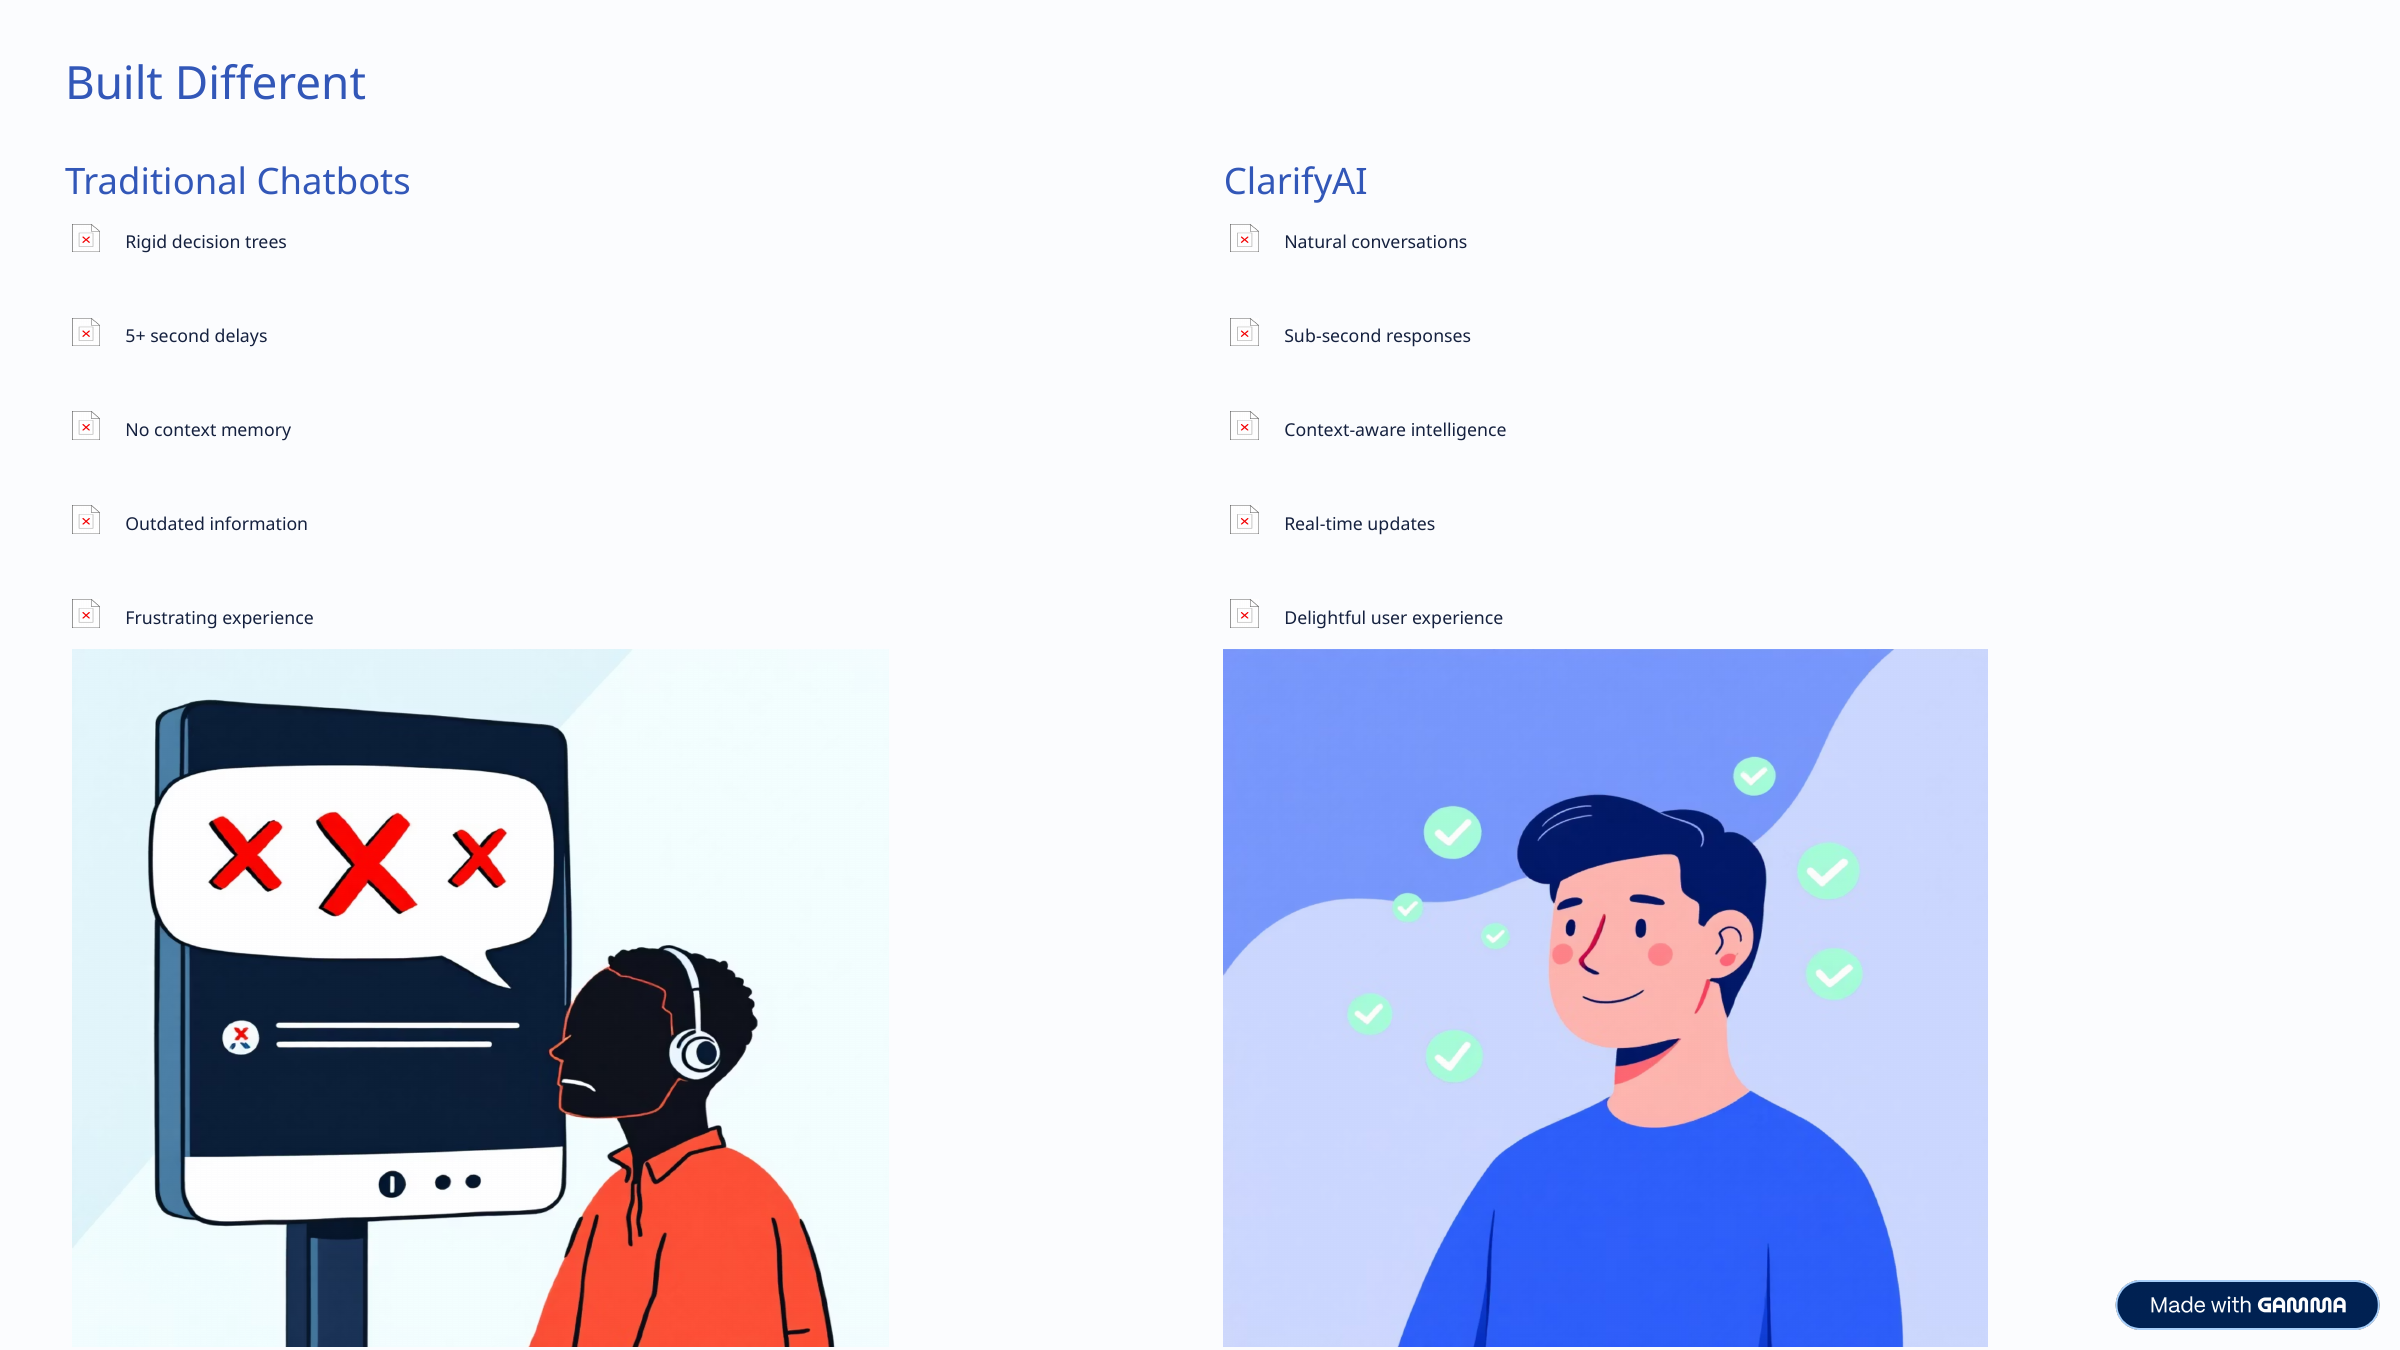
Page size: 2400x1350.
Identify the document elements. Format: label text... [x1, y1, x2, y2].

picture [1230, 505, 1259, 534]
text_box Sub-second responses [1284, 317, 2337, 347]
picture [71, 317, 100, 346]
text_box Traditional Chatbots [65, 155, 438, 203]
picture [71, 224, 100, 252]
text_box Delightful user experience [1284, 598, 2337, 629]
picture [71, 599, 100, 628]
picture [1230, 599, 1259, 628]
text_box Natural conversations [1284, 223, 2337, 253]
picture [71, 505, 100, 534]
picture [72, 649, 889, 1347]
text_box Context-aware intelligence [1284, 411, 2337, 441]
picture [1230, 411, 1259, 440]
picture [1223, 649, 1988, 1347]
text_box Outdated information [125, 504, 1178, 535]
picture [1230, 224, 1259, 252]
text_box Built Different [65, 51, 531, 110]
text_box Real-time updates [1284, 504, 2337, 535]
picture [1230, 317, 1259, 346]
picture [71, 411, 100, 440]
text_box 5+ second delays [125, 317, 1178, 347]
text_box ClarifyAI [1223, 155, 1596, 203]
text_box Rigid decision trees [125, 223, 1178, 262]
text_box Frustrating experience [125, 598, 1178, 629]
picture [2106, 1271, 2389, 1339]
text_box No context memory [125, 411, 1178, 441]
